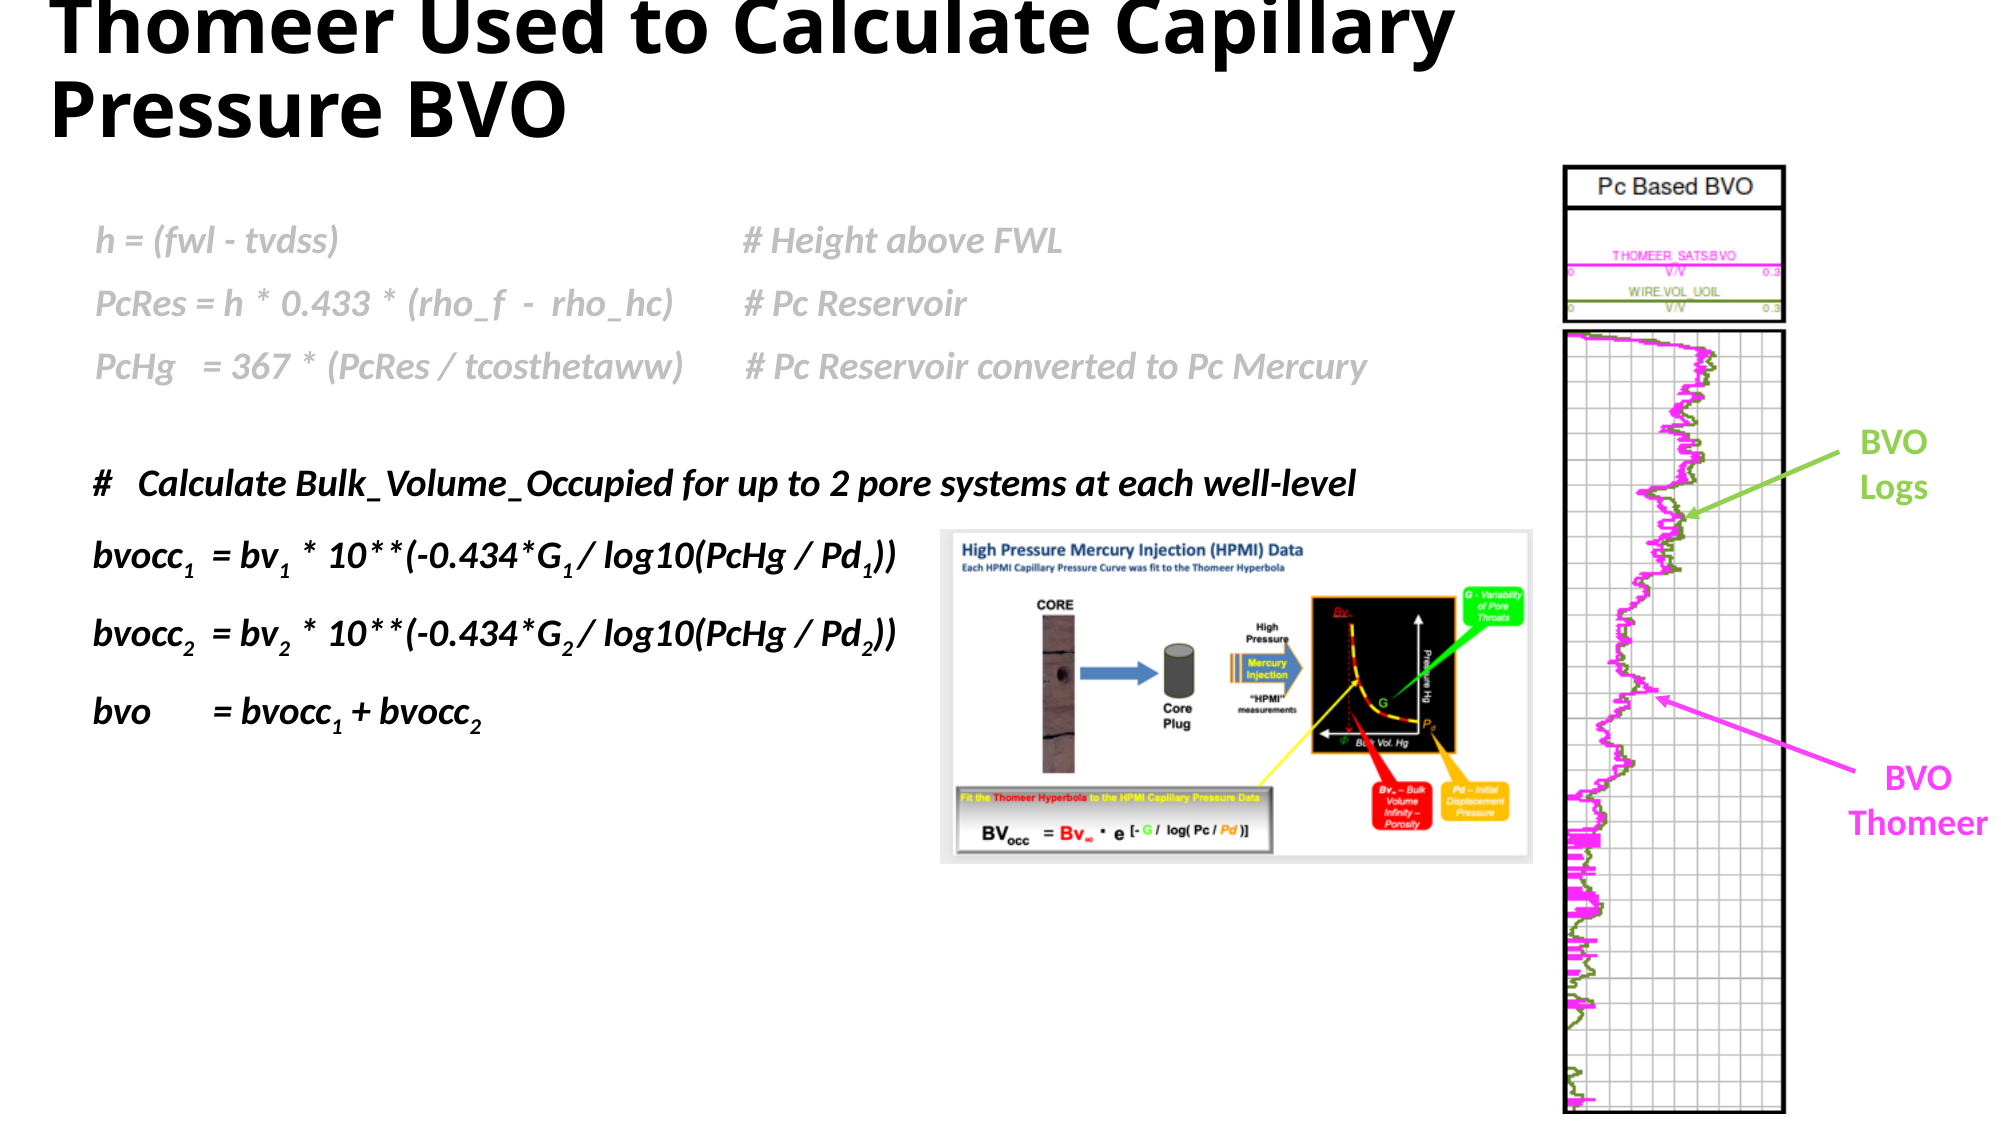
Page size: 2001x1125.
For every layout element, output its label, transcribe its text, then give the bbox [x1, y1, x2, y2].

text_box # Calculate Bulk_Volume_Occupied for up to 2 pore systems at each well-level bvocc1 = bv1 * 10**(-0.434*G1 / log10(PcHg / Pd1)) bvocc2 = bv2 * 10**(-0.434*G2 / log10(PcHg / Pd2)) bvo = bvocc1 + bvocc2 [80, 445, 1416, 791]
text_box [1558, 162, 2000, 1114]
picture [940, 529, 1533, 864]
title Thomeer Used to Calculate Capillary Pressure BVO [33, 12, 1817, 128]
list h = (fwl - tvdss) # Height above FWL PcRes = h * 0.433 * (rho_f - rho_hc) # Pc Reservoir PcHg = 367 * (PcRes / tcosthetaww) # Pc Reservoir converted to Pc Mercury [80, 212, 1491, 408]
